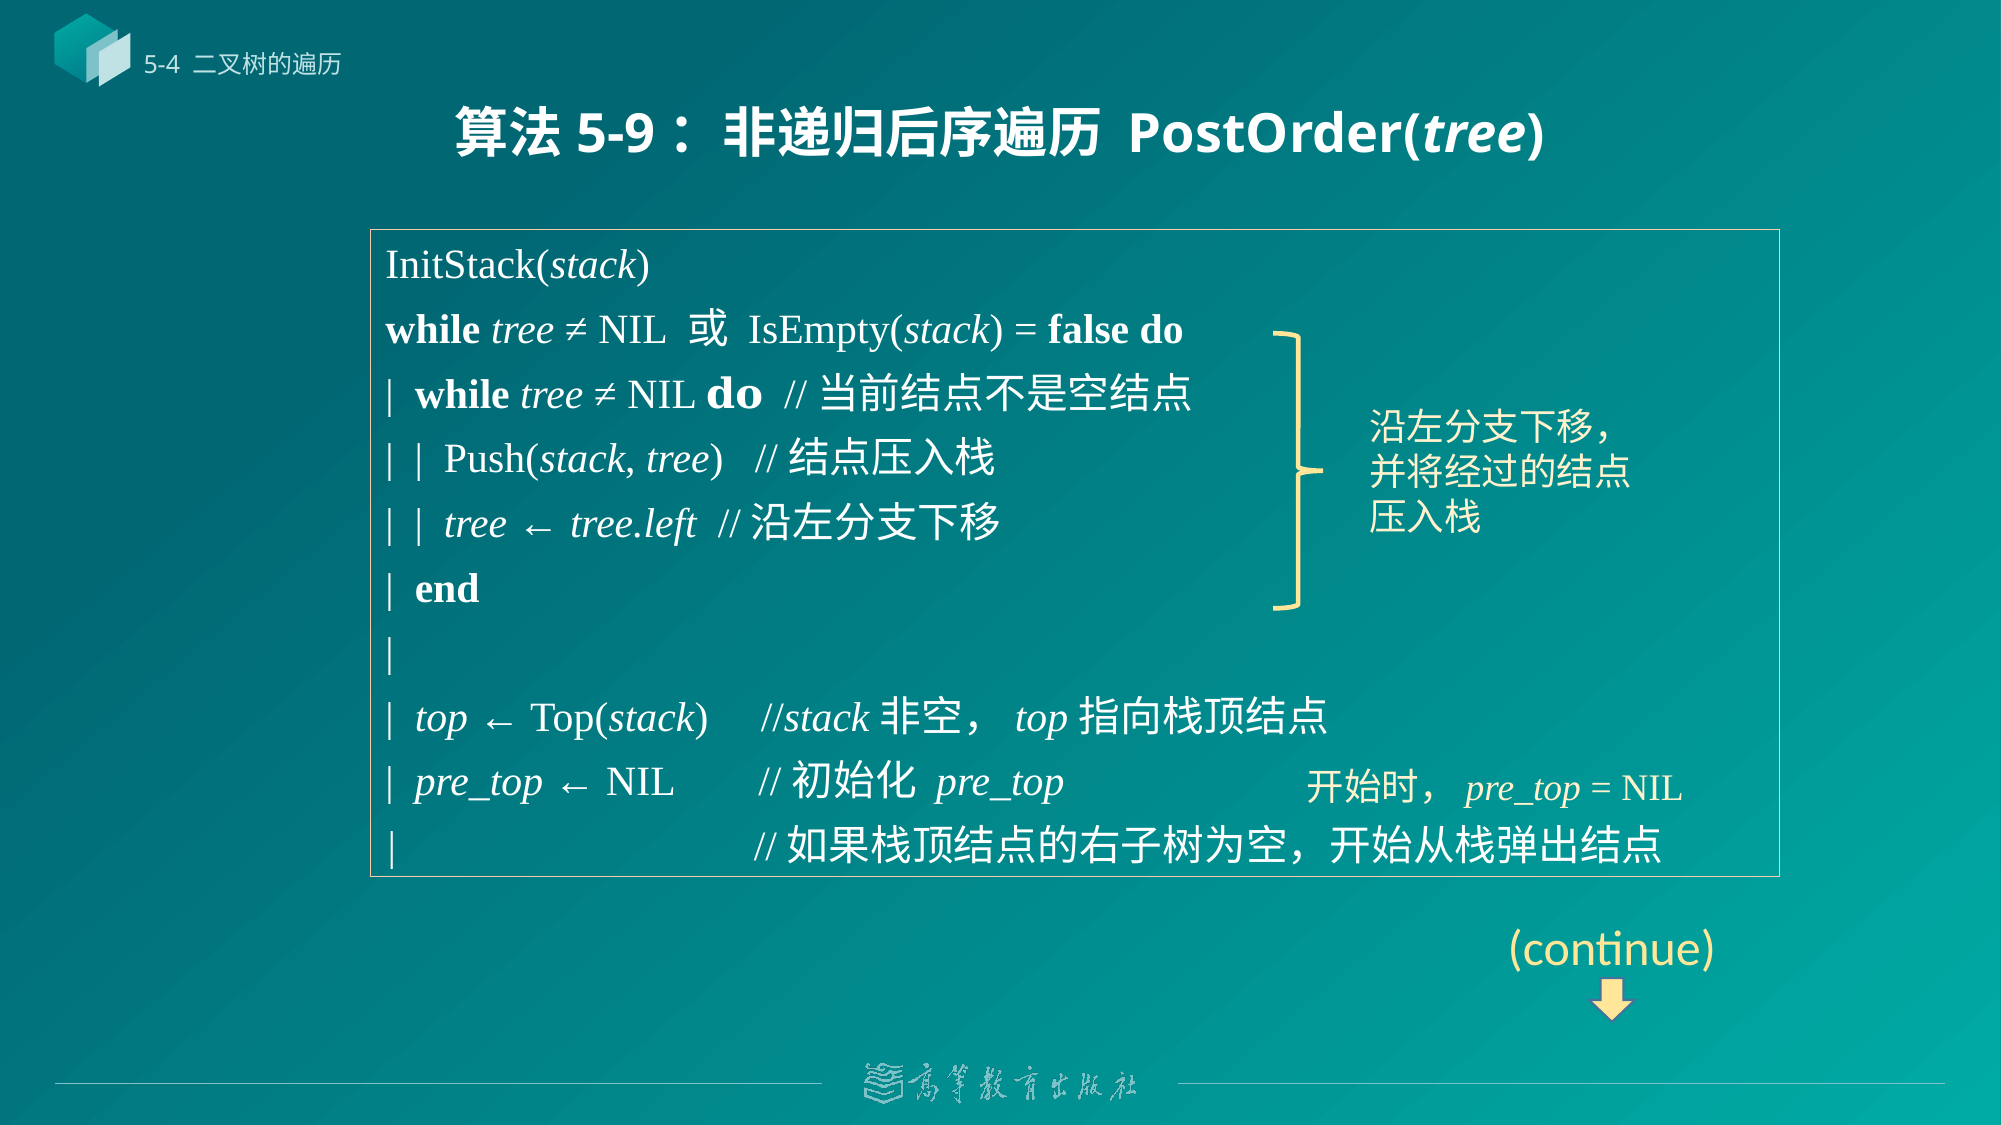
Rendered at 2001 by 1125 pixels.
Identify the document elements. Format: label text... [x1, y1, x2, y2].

title 算法5-9：非递归后序遍历 PostOrder(tree) [137, 92, 1863, 178]
subtitle 5-4 二叉树的遍历 [128, 44, 927, 99]
text_box InitStack(stack) while tree ≠ NIL 或 IsEmpty(stack) = false do | while tree ≠ NIL 𝐝𝐨 //当前结点不是空结点 | | Push(stack, tree) //结点压入栈 | | tree ← tree.left //沿左分支下移 | end | | top ← Top(stack) //stack非空，top指向栈顶结点 | pre_top ← NIL //初始化 pre_top | //如果栈顶结点的右子树为空，开始从栈弹出结点 [370, 229, 1780, 877]
text_box 沿左分支下移，并将经过的结点压入栈 [1354, 395, 1661, 546]
text_box 开始时，pre_top = NIL [1291, 755, 1717, 815]
picture [864, 1063, 1136, 1104]
text_box (continue) [1492, 907, 1732, 983]
text_box [1586, 977, 1638, 1024]
text_box [1273, 332, 1324, 609]
